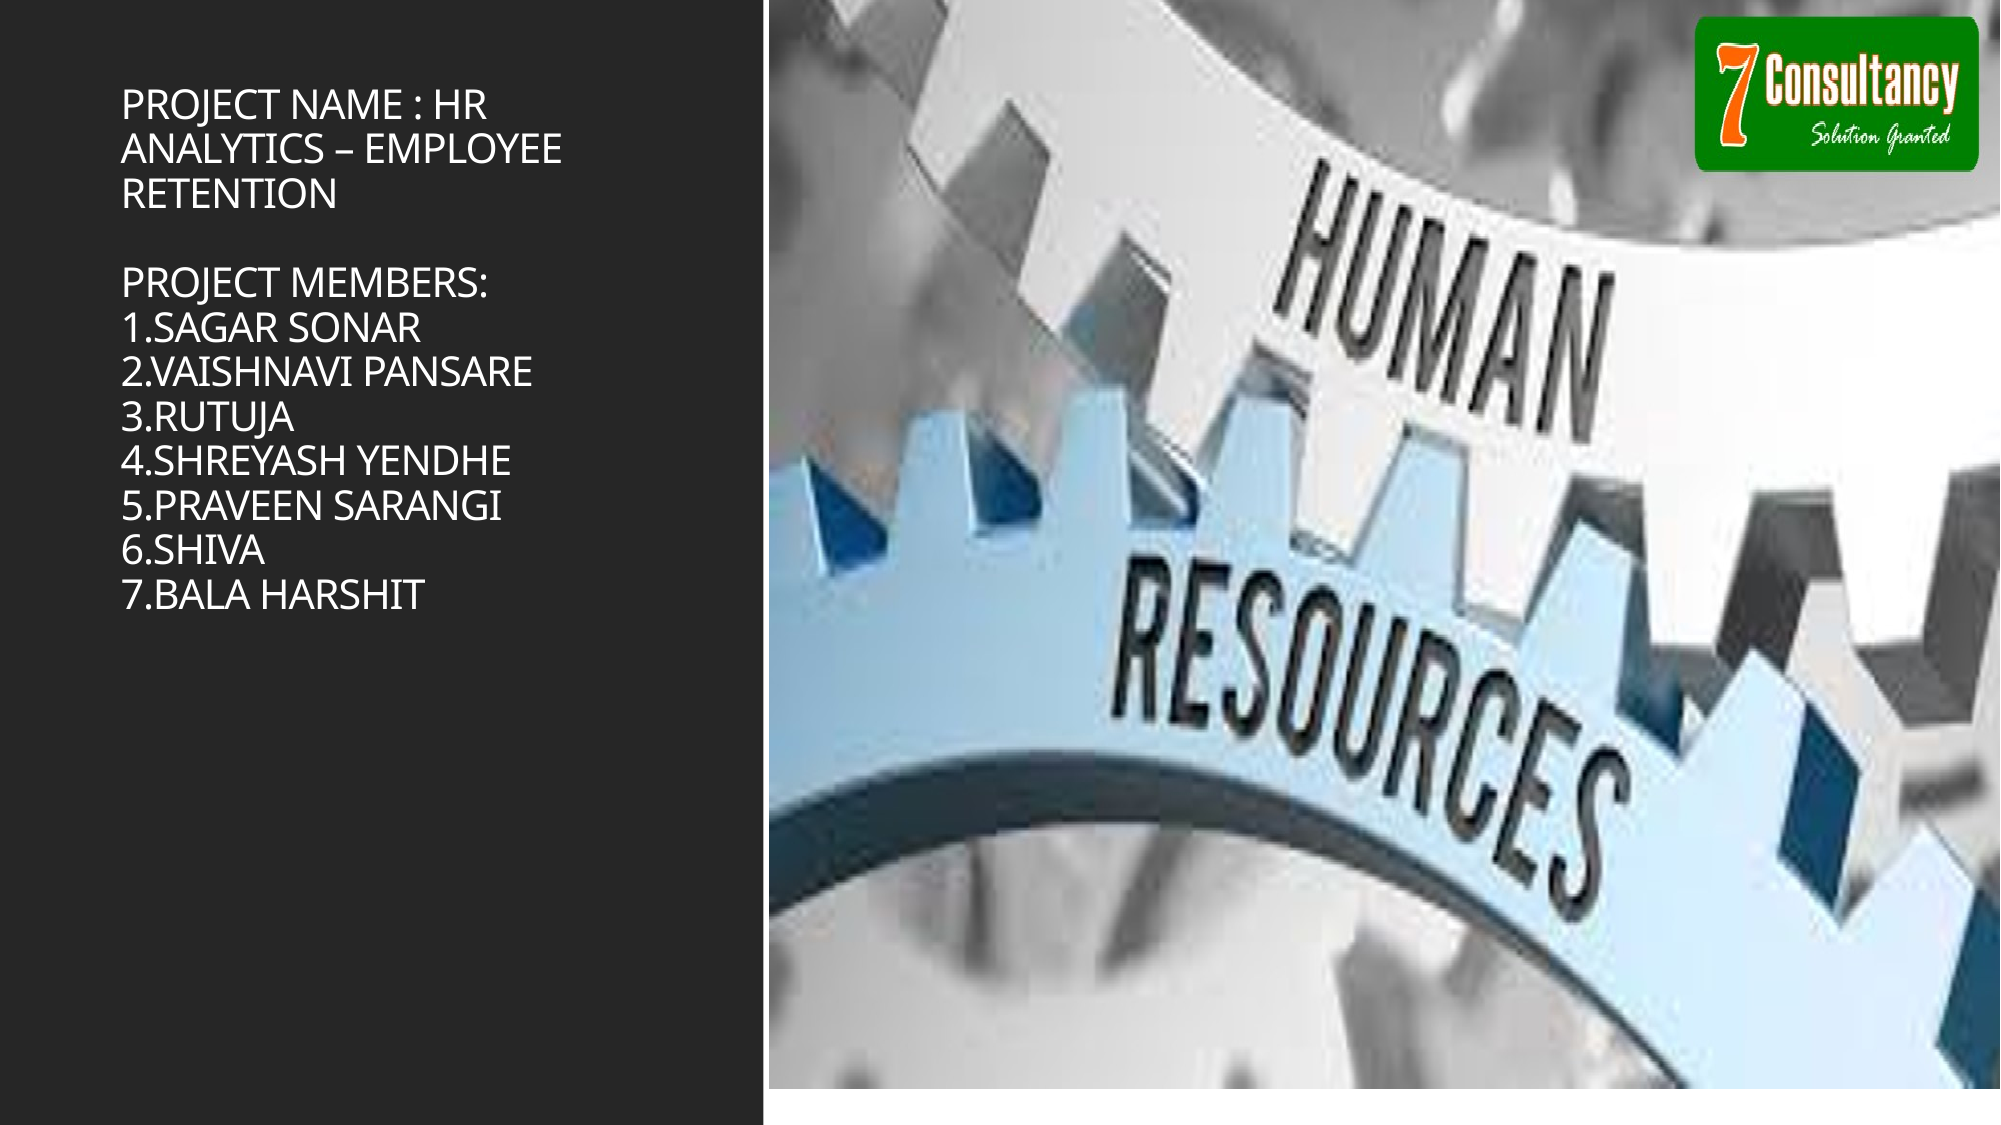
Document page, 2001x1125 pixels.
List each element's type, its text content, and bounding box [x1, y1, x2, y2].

title PROJECT NAME : HR ANALYTICS – EMPLOYEE RETENTION PROJECT MEMBERS: 1.SAGAR SONAR 2.VAISHNAVI PANSARE 3.RUTUJA 4.SHREYASH YENDHE 5.PRAVEEN SARANGI 6.SHIVA 7.BALA HARSHIT [105, 70, 683, 1076]
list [768, 0, 2000, 1089]
